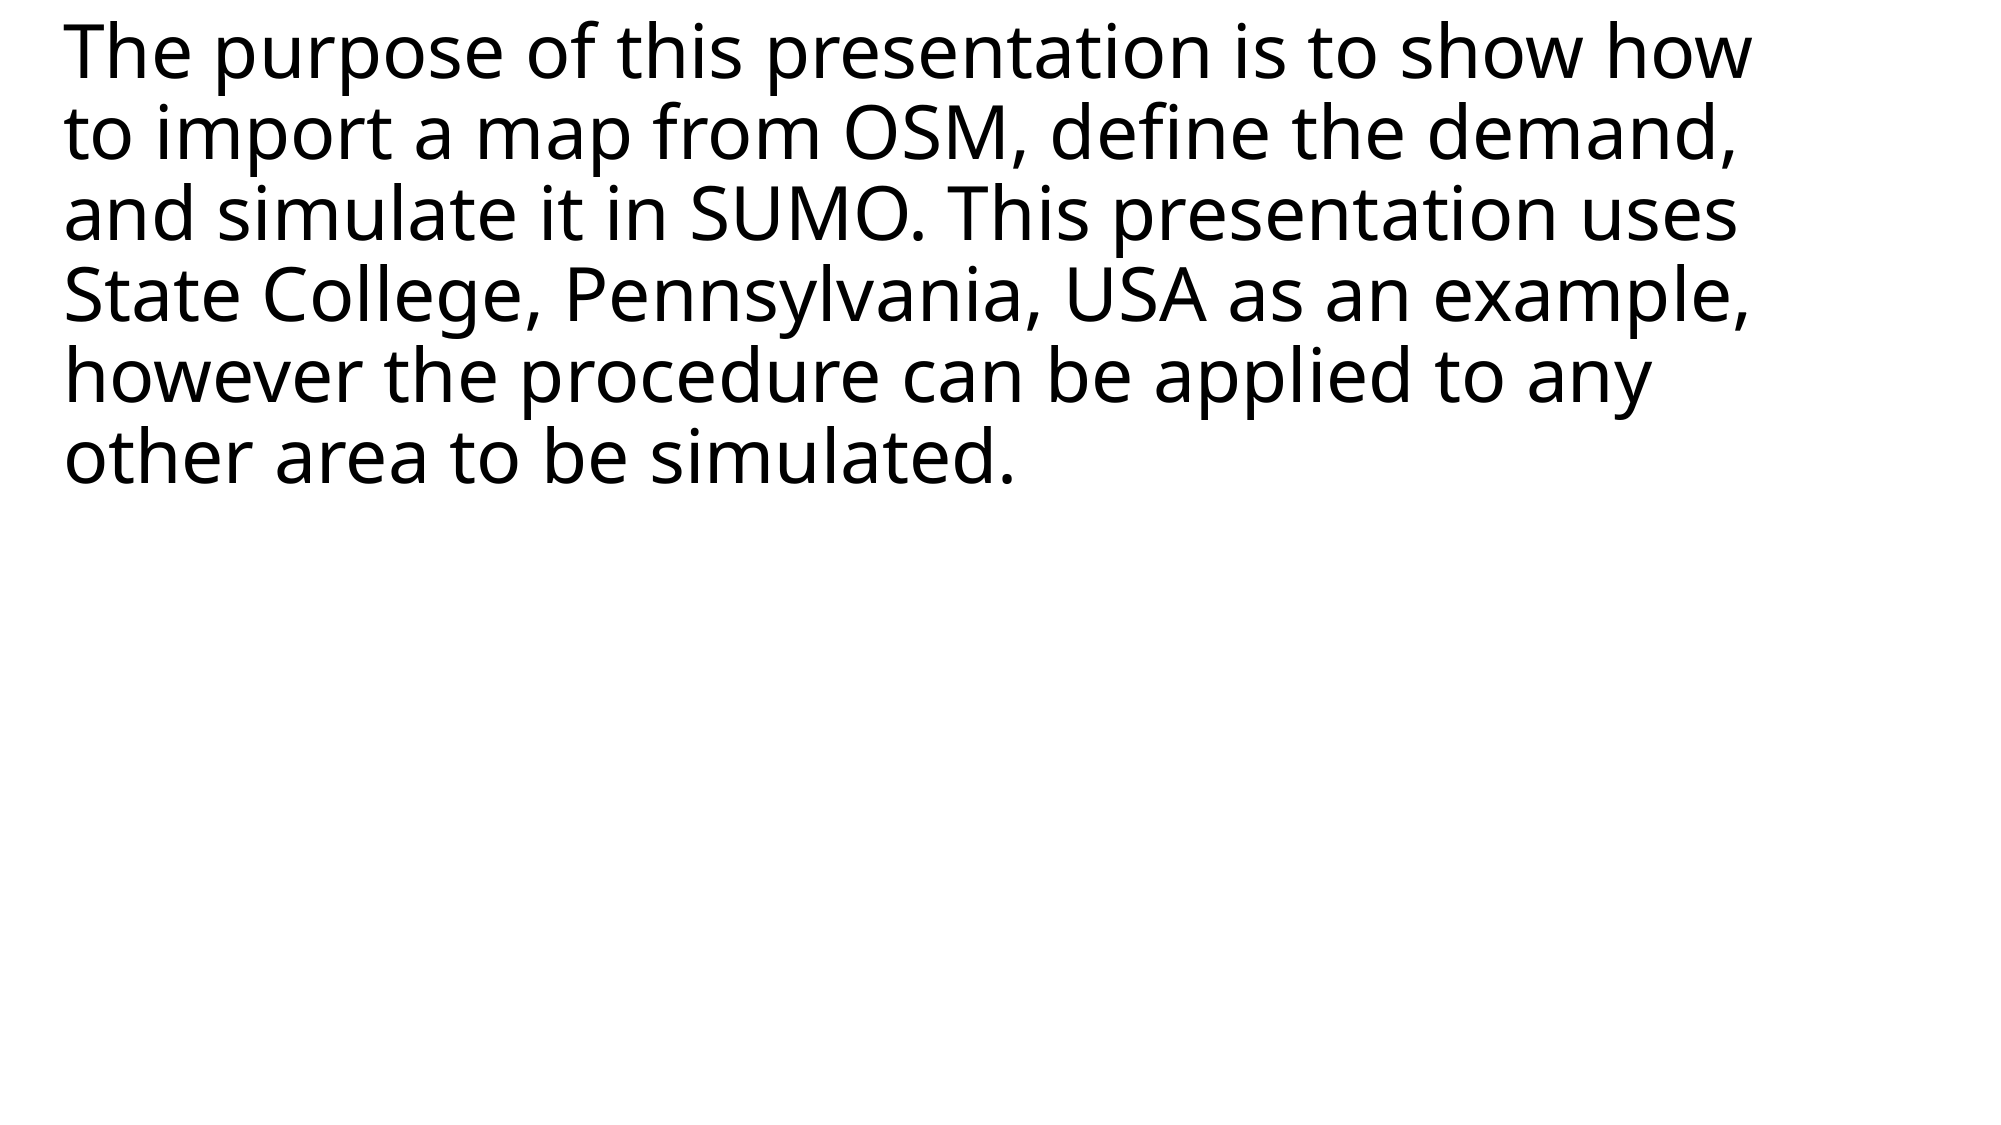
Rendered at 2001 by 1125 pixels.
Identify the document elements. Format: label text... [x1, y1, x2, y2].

title The purpose of this presentation is to show how to import a map from OSM, define the demand, and simulate it in SUMO. This presentation uses State College, Pennsylvania, USA as an example, however the procedure can be applied to any other area to be simulated. [48, 148, 1774, 366]
